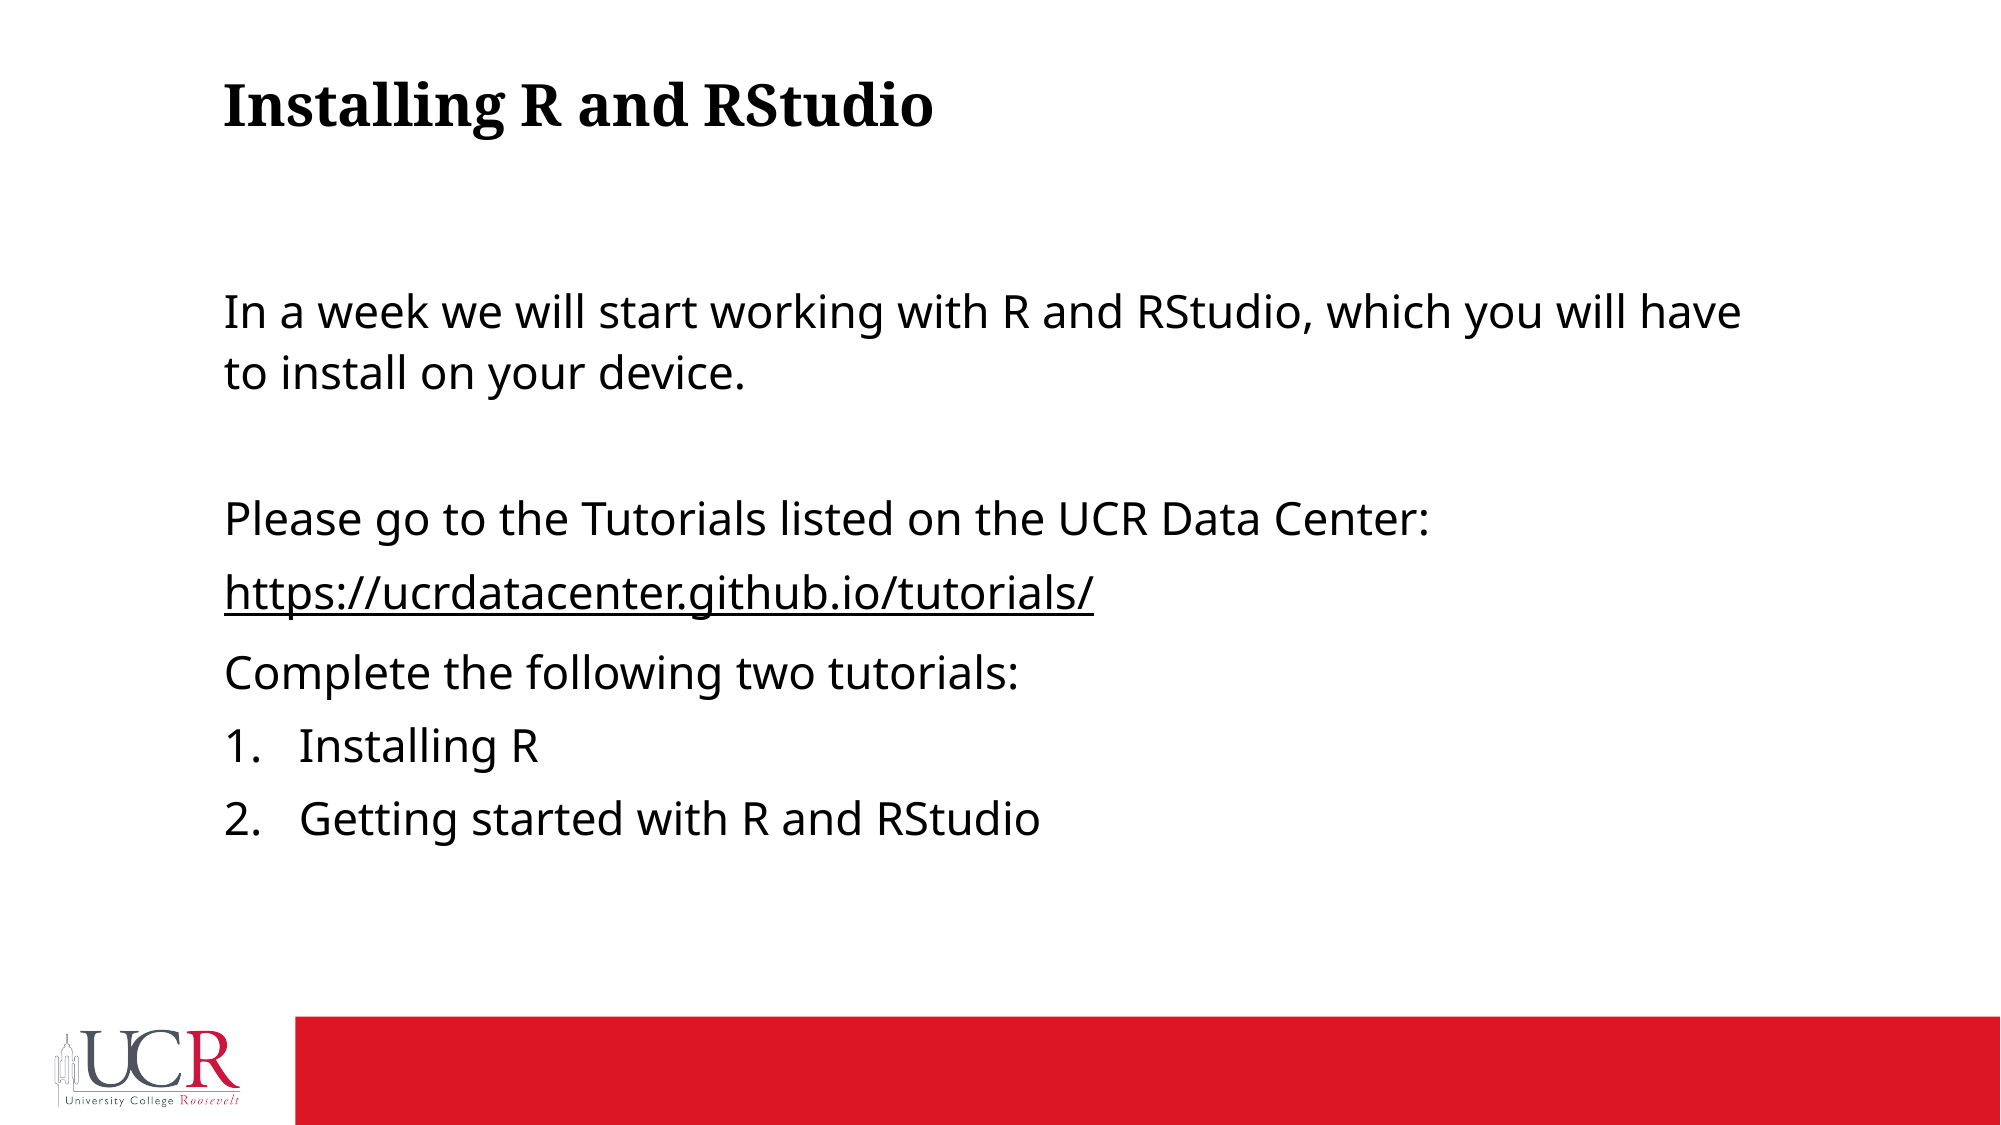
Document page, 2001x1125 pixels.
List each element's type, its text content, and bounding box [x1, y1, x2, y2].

list In a week we will start working with R and RStudio, which you will have to install on your device. Please go to the Tutorials listed on the UCR Data Center: https://ucrdatacenter.github.io/tutorials/ Complete the following two tutorials: Installing R Getting started with R and RStudio [209, 270, 1791, 967]
picture [35, 1012, 260, 1125]
title Installing R and RStudio [209, 60, 1791, 224]
